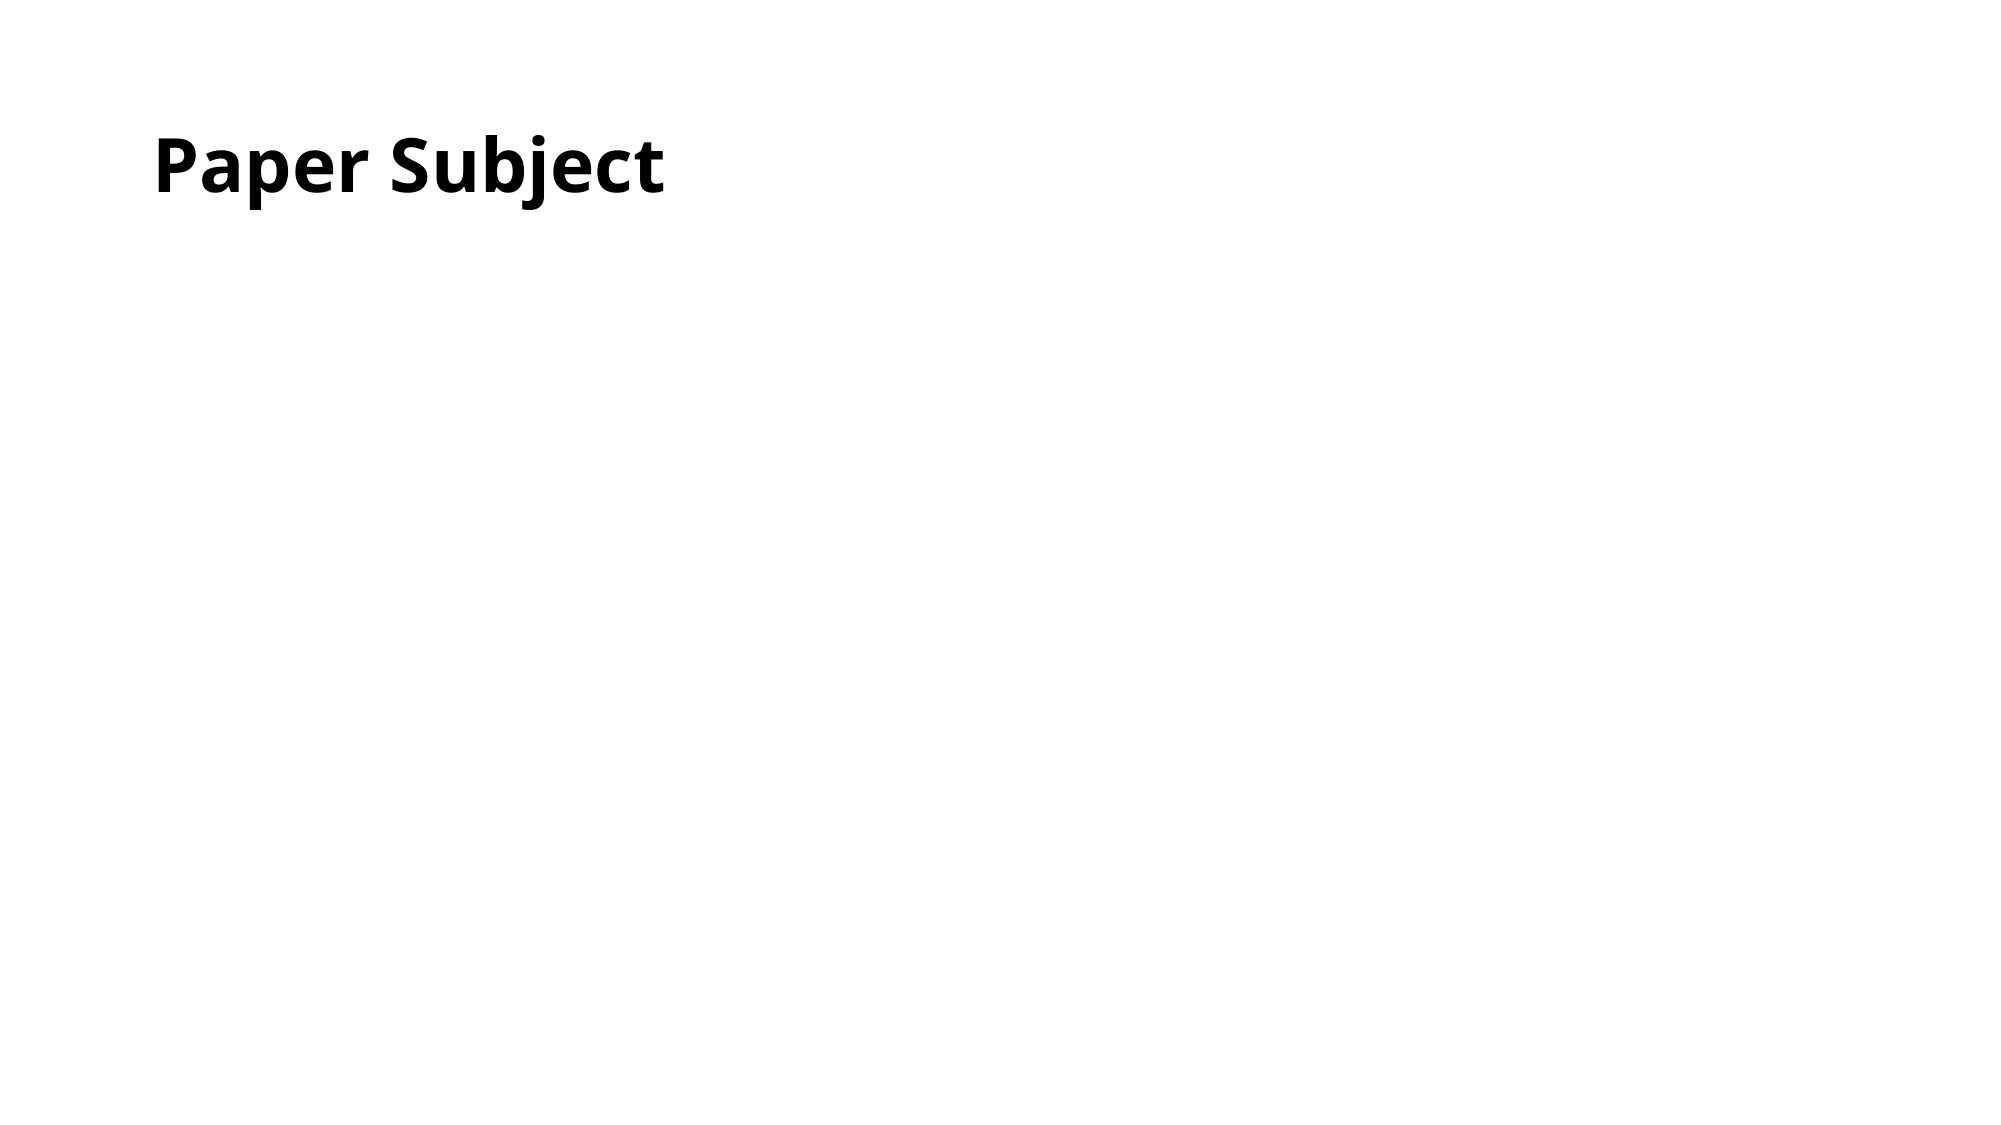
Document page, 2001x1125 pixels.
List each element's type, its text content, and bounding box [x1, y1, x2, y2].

title Paper Subject [137, 59, 1863, 278]
